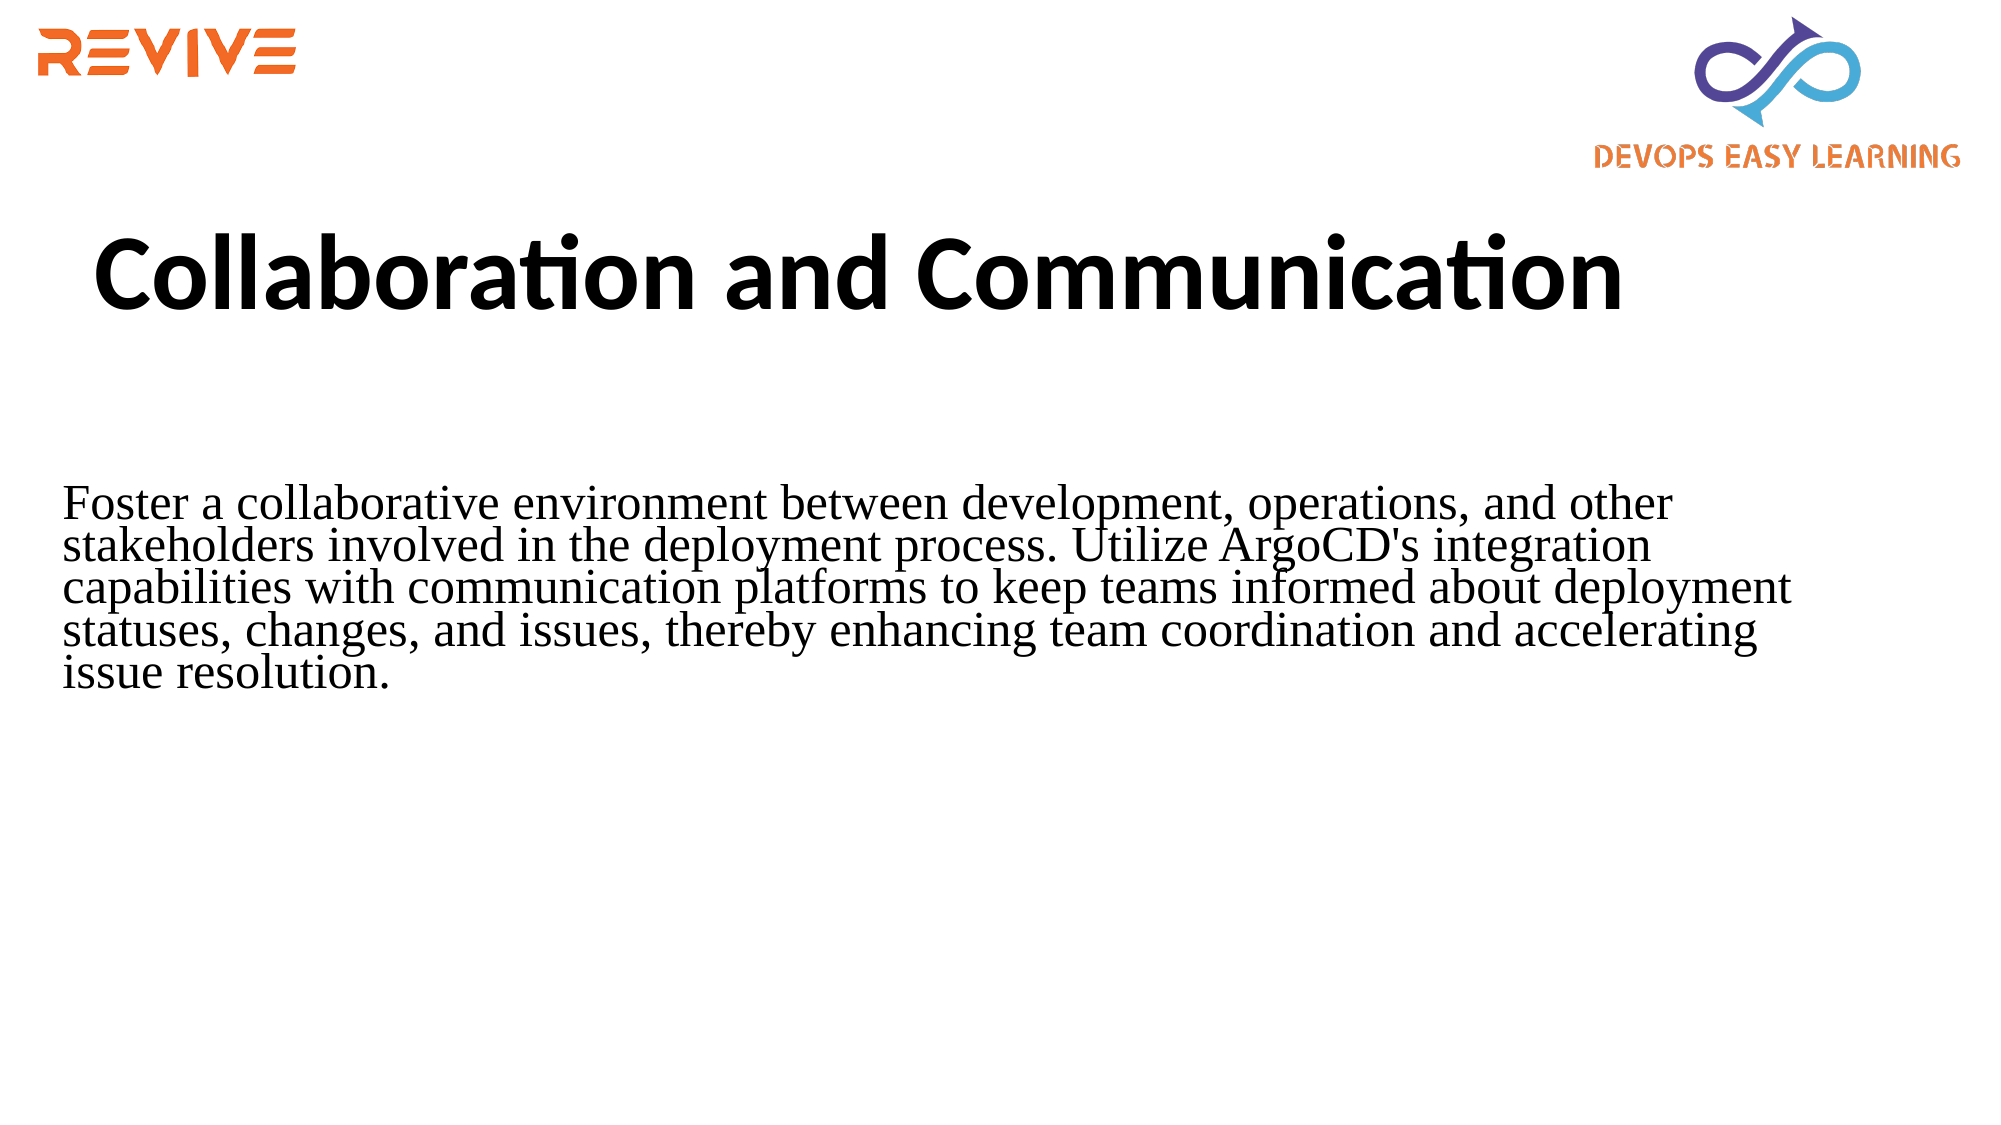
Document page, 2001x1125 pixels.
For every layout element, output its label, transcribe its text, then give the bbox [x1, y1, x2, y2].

picture [0, 0, 335, 120]
title Collaboration and Communication [19, 121, 1703, 341]
picture [1577, 0, 1978, 201]
subtitle Foster a collaborative environment between development, operations, and other stakeholders involved in the deployment process. Utilize ArgoCD's integration capabilities with communication platforms to keep teams informed about deployment statuses, changes, and issues, thereby enhancing team coordination and accelerating issue resolution. [47, 477, 1851, 762]
